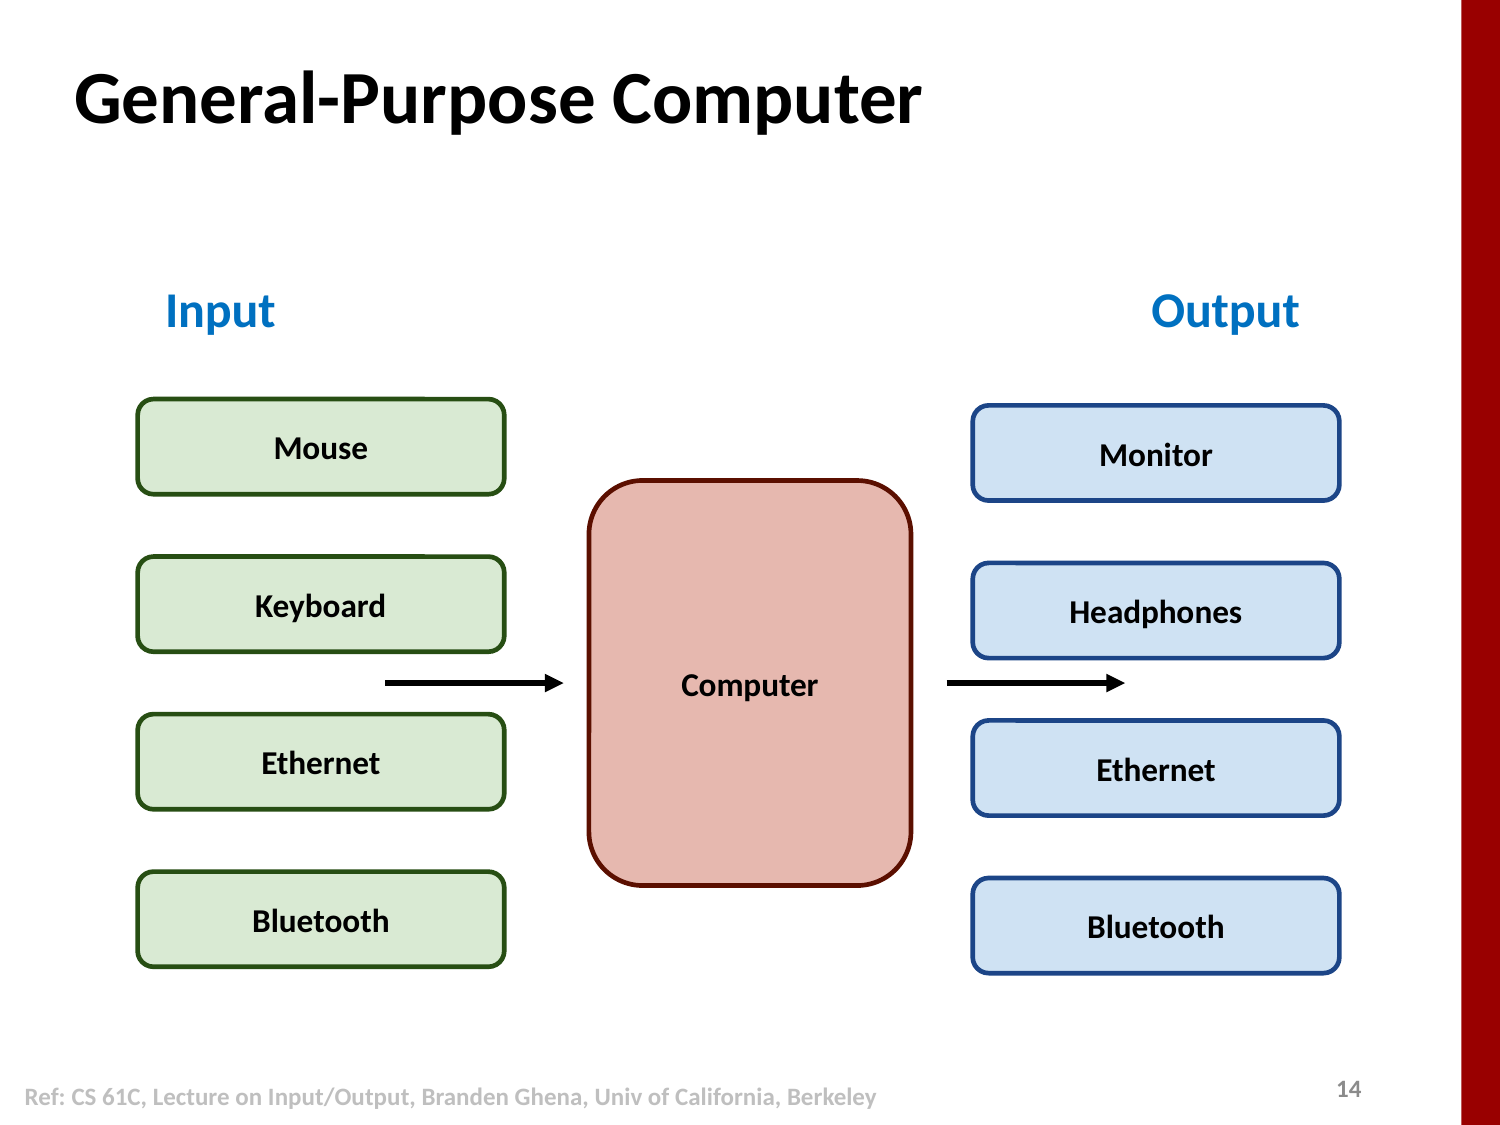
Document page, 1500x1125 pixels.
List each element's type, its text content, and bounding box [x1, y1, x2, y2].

text_box Headphones [972, 562, 1340, 659]
text_box Ethernet [972, 720, 1340, 816]
title General-Purpose Computer [58, 30, 1305, 157]
text_box Bluetooth [972, 877, 1340, 974]
list Input Output [0, 262, 1351, 1058]
text_box Ref: CS 61C, Lecture on Input/Output, Branden Ghena, Univ of California, Berkeley [5, 1057, 904, 1125]
text_box Keyboard [137, 556, 505, 652]
text_box Bluetooth [137, 871, 505, 967]
text_box Ethernet [137, 714, 505, 810]
text_box Monitor [972, 405, 1340, 501]
text_box Mouse [137, 399, 505, 495]
text_box Computer [588, 480, 911, 886]
